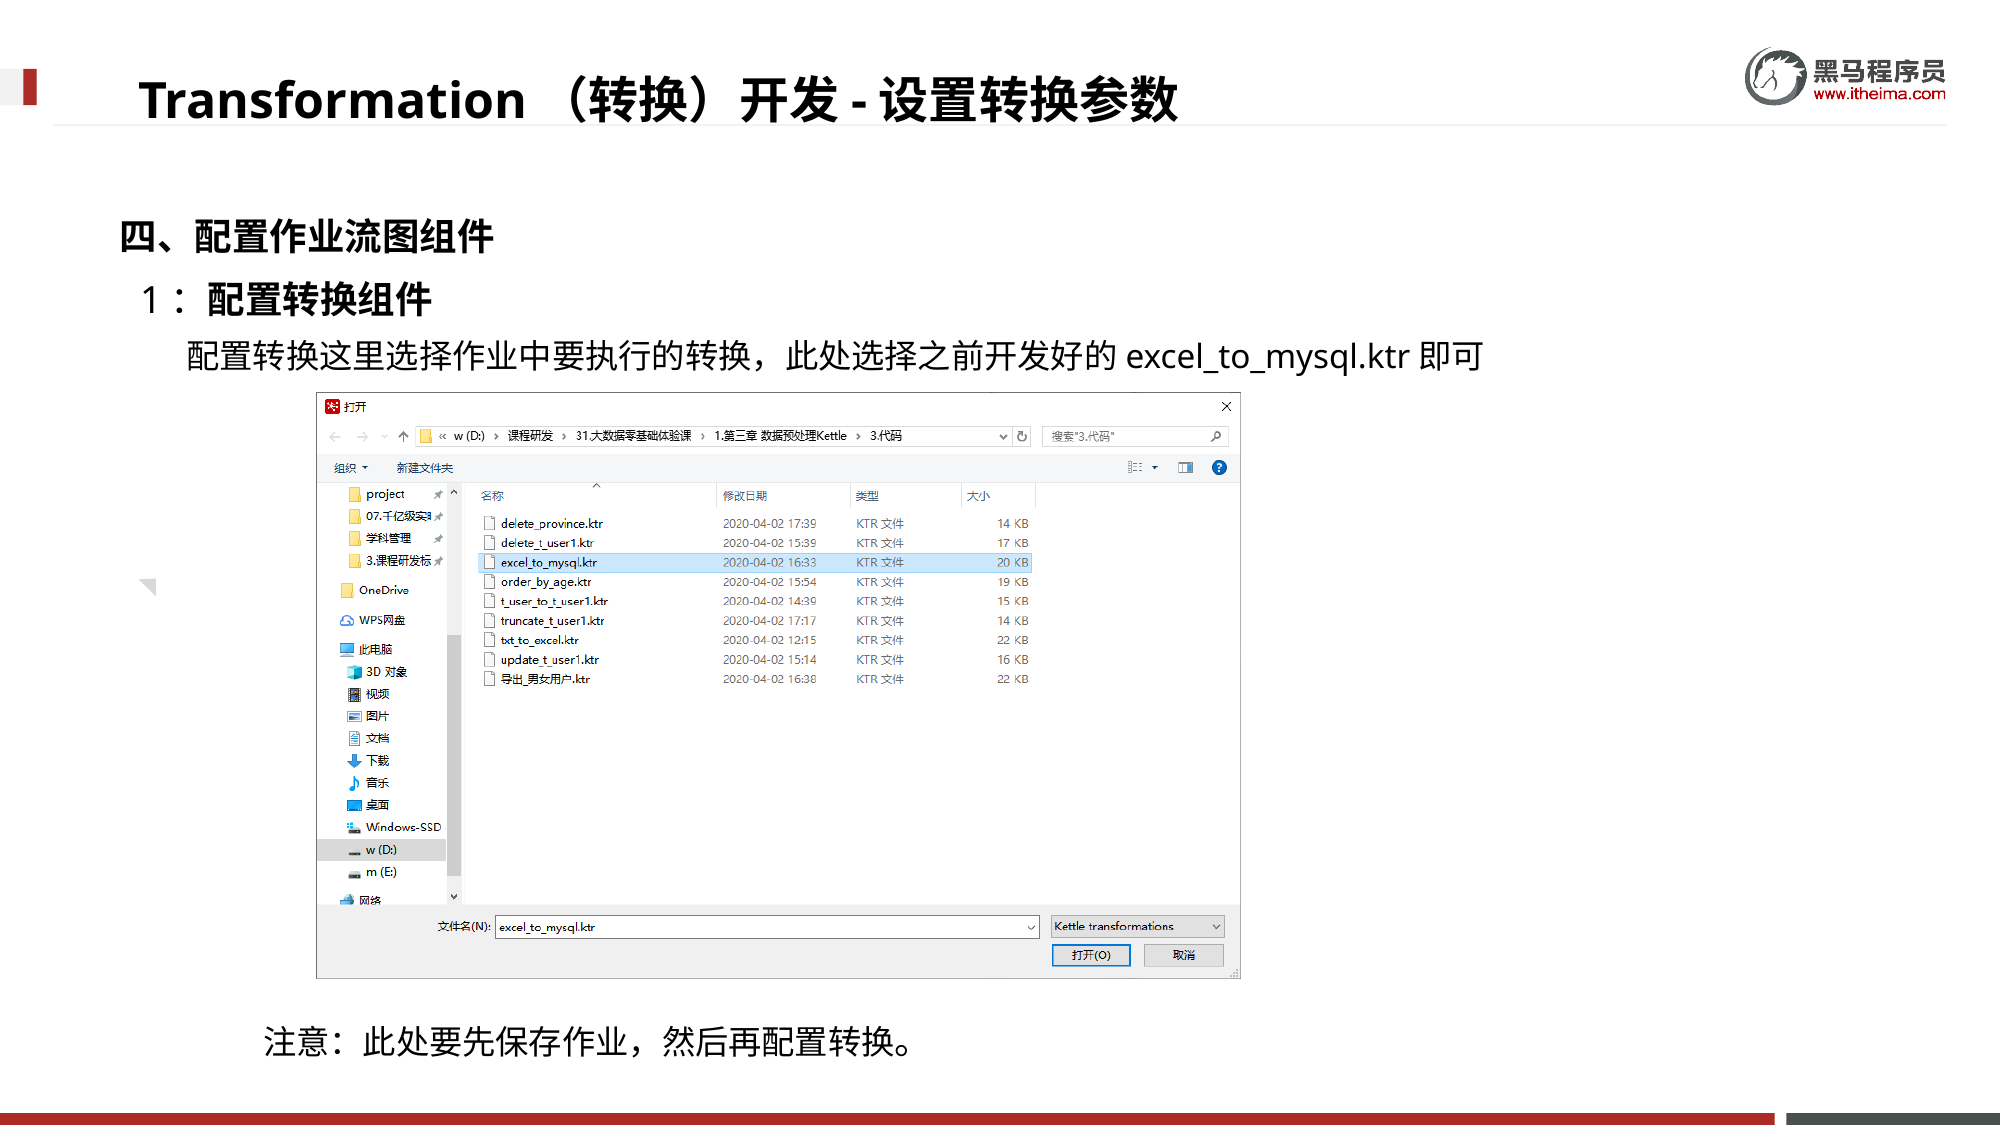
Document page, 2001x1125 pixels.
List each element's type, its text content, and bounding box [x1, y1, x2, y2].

text_box 配置转换这里选择作业中要执行的转换，此处选择之前开发好的excel_to_mysql.ktr即可 [171, 327, 1742, 383]
title Transformation（转换）开发-设置转换参数 [48, 54, 1711, 143]
text_box [136, 576, 159, 598]
picture [1744, 46, 1946, 106]
text_box 四、配置作业流图组件 [0, 205, 1642, 266]
text_box 注意：此处要先保存作业，然后再配置转换。 [248, 1009, 1309, 1070]
text_box 1：配置转换组件 [125, 268, 1788, 329]
picture [316, 391, 1241, 979]
